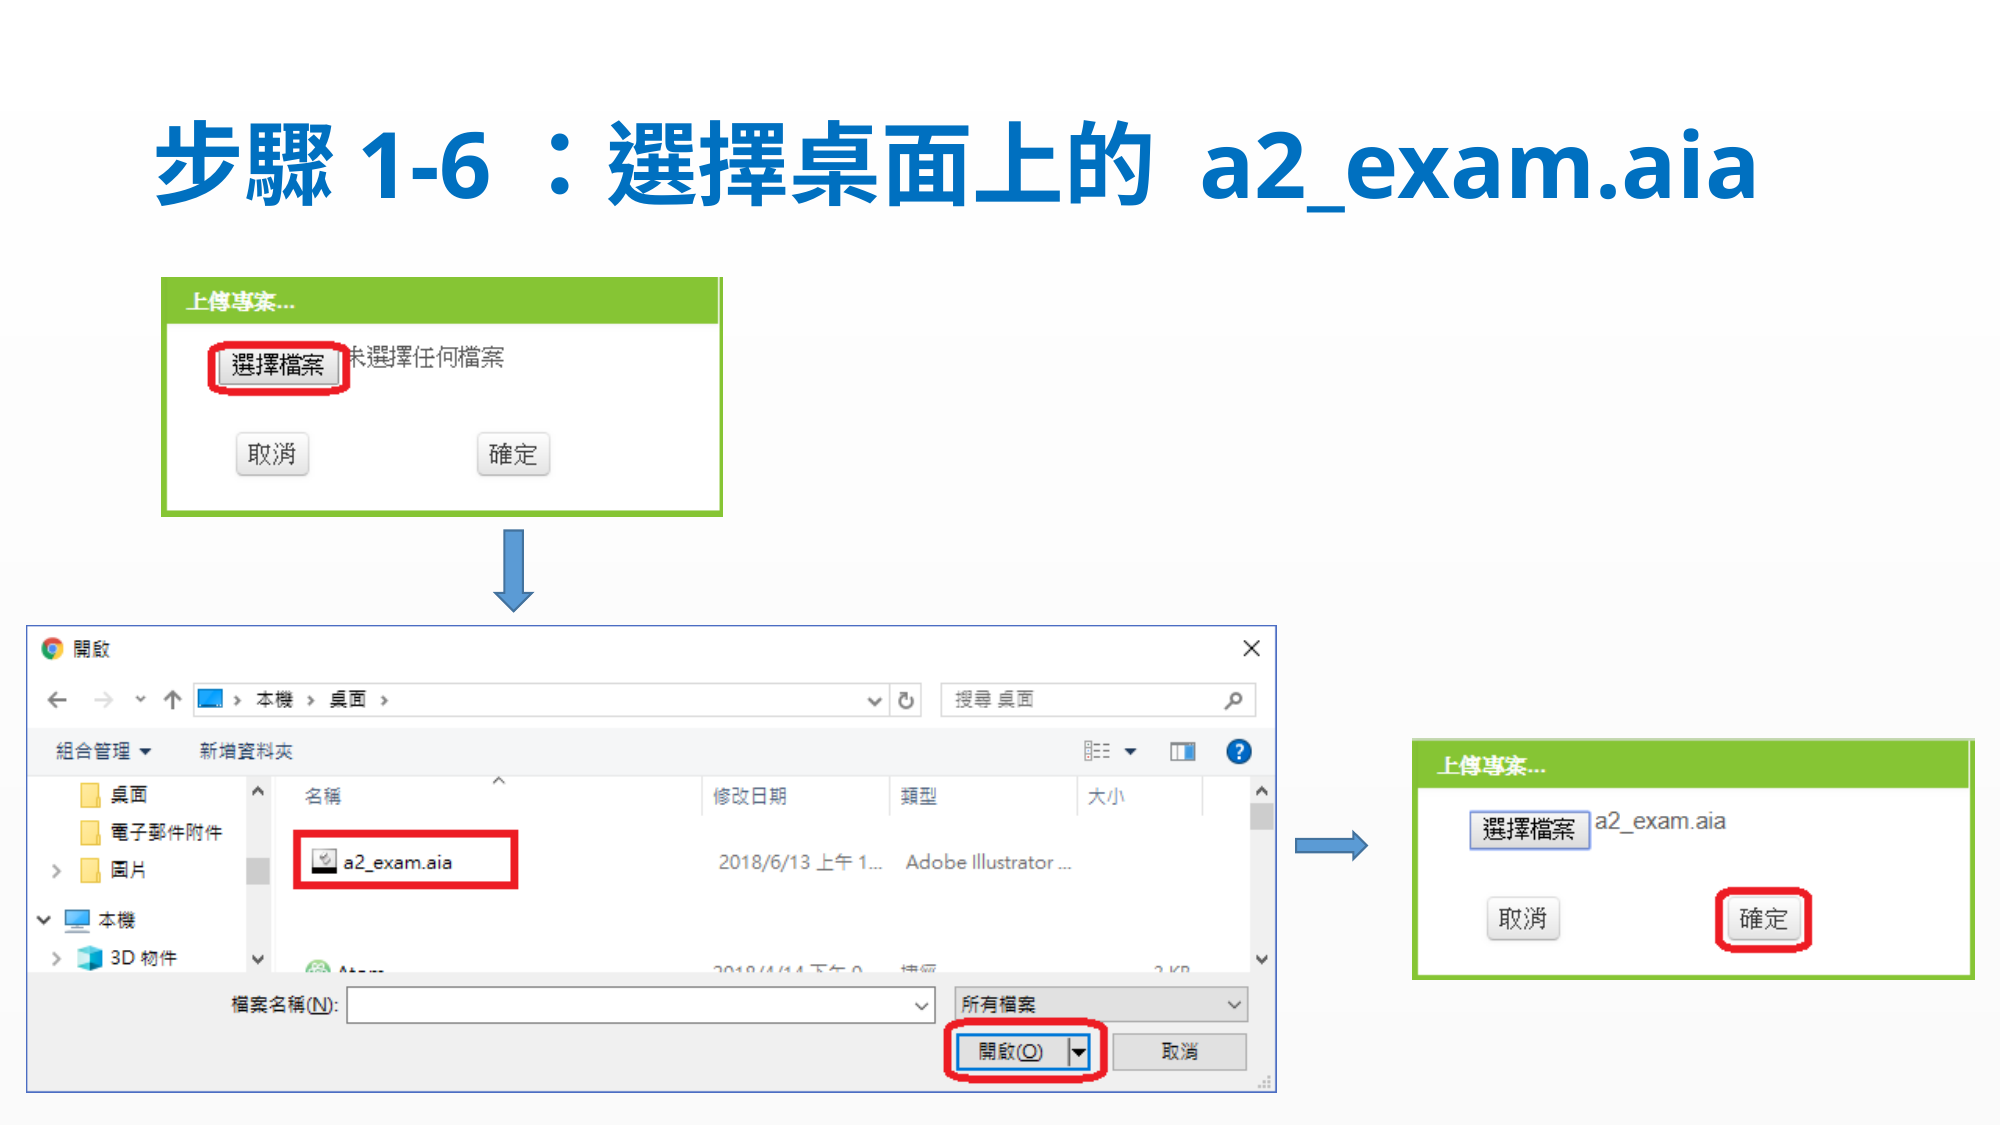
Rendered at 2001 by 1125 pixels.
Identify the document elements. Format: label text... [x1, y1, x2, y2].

picture [161, 277, 723, 517]
picture [1412, 738, 1975, 980]
text_box [1295, 829, 1369, 862]
picture [26, 625, 1277, 1093]
title 步驟1-6：選擇桌面上的 a2_exam.aia [137, 59, 1863, 278]
text_box [492, 529, 535, 613]
